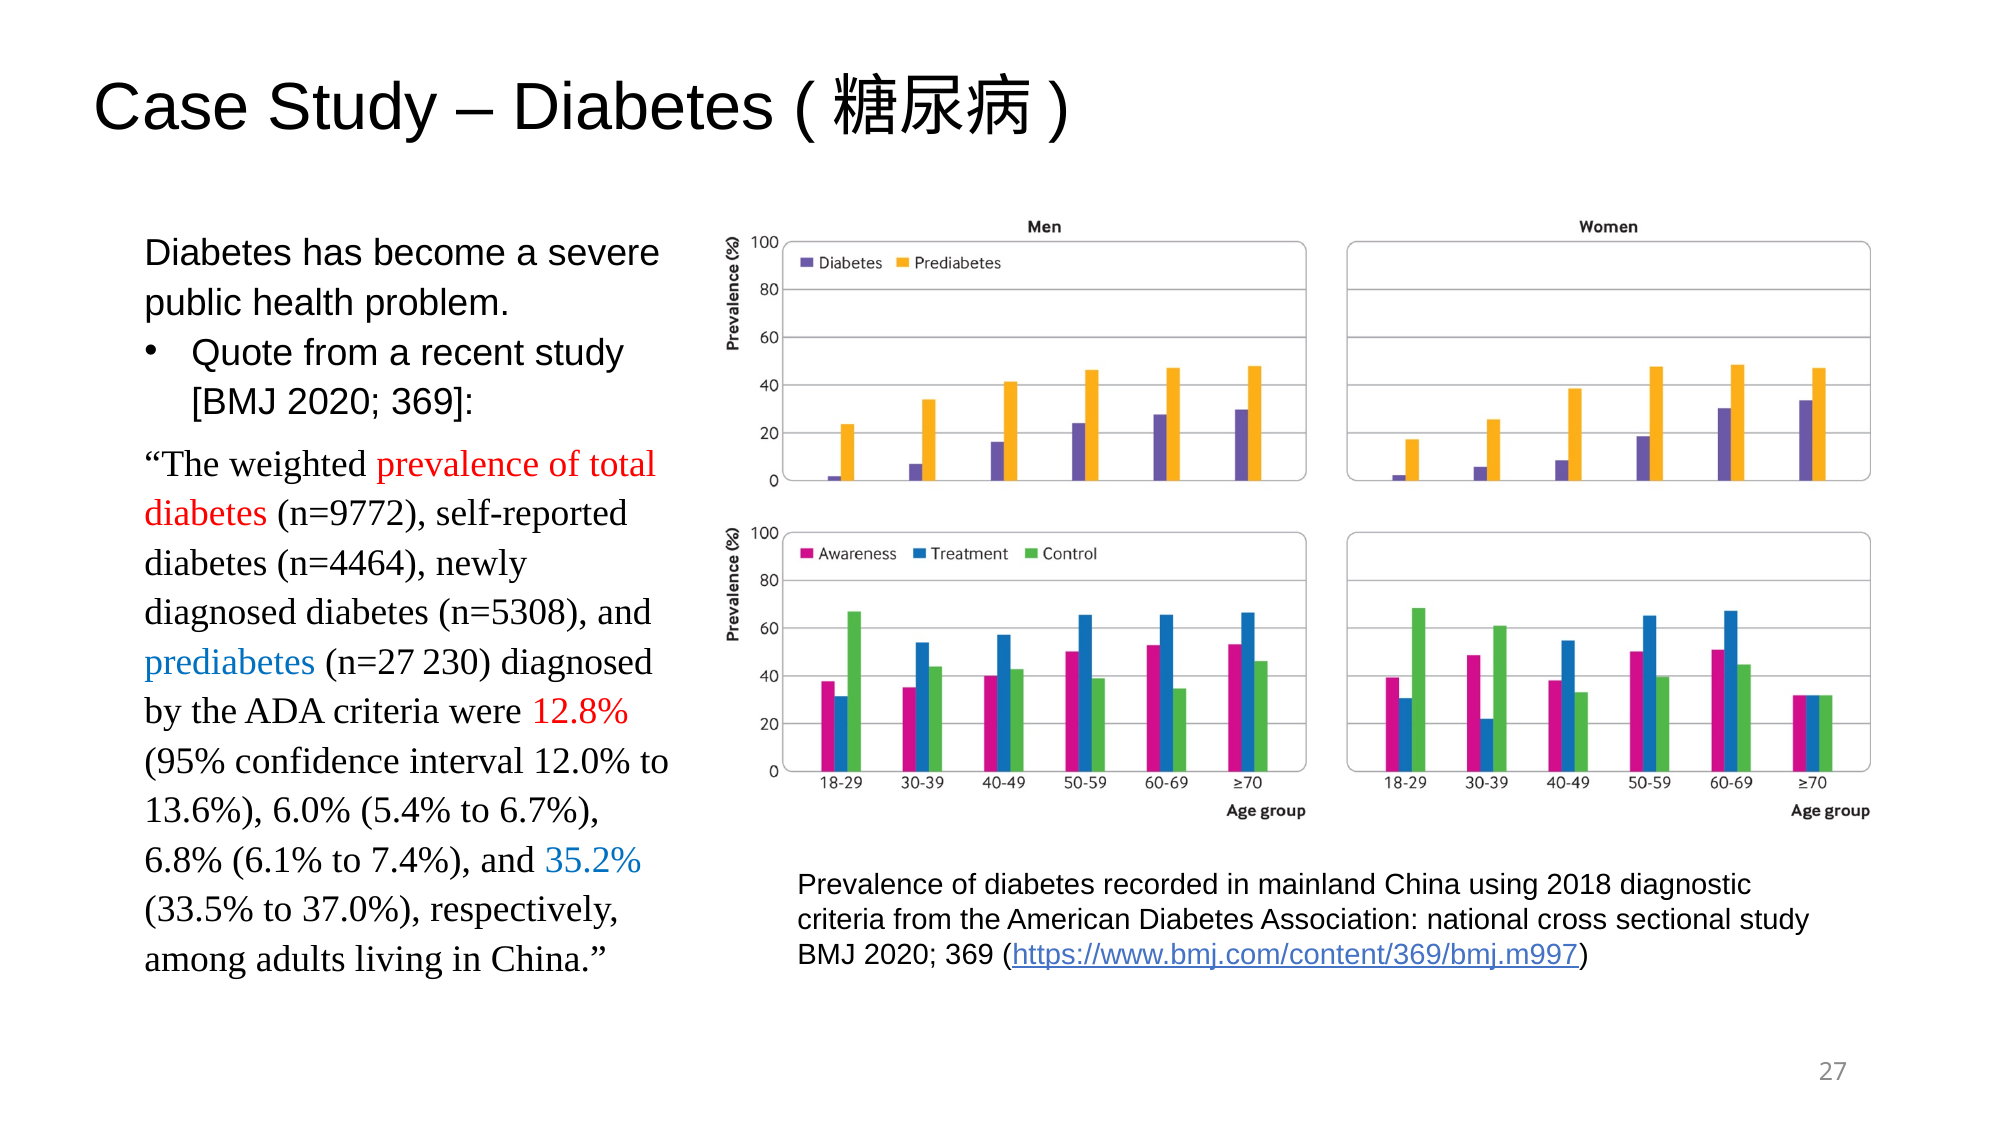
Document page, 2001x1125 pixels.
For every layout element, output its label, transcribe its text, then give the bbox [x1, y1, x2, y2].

text_box Prevalence of diabetes recorded in mainland China using 2018 diagnostic criteria from the American Diabetes Association: national cross sectional study BMJ 2020; 369 (https://www.bmj.com/content/369/bmj.m997) [782, 858, 1831, 978]
picture [723, 217, 1871, 820]
text_box Diabetes has become a severe public health problem. Quote from a recent study [BMJ 2020; 369]: “The weighted prevalence of total diabetes (n=9772), self-reported diabetes (n=4464), newly diagnosed diabetes (n=5308), and prediabetes (n=27 230) diagnosed by the ADA criteria were 12.8% (95% confidence interval 12.0% to 13.6%), 6.0% (5.4% to 6.7%), 6.8% (6.1% to 7.4%), and 35.2% (33.5% to 37.0%), respectively, among adults living in China.” [129, 216, 701, 987]
text_box Case Study – Diabetes (糖尿病) [79, 43, 1884, 173]
slide_number 27 [1412, 1042, 1863, 1103]
